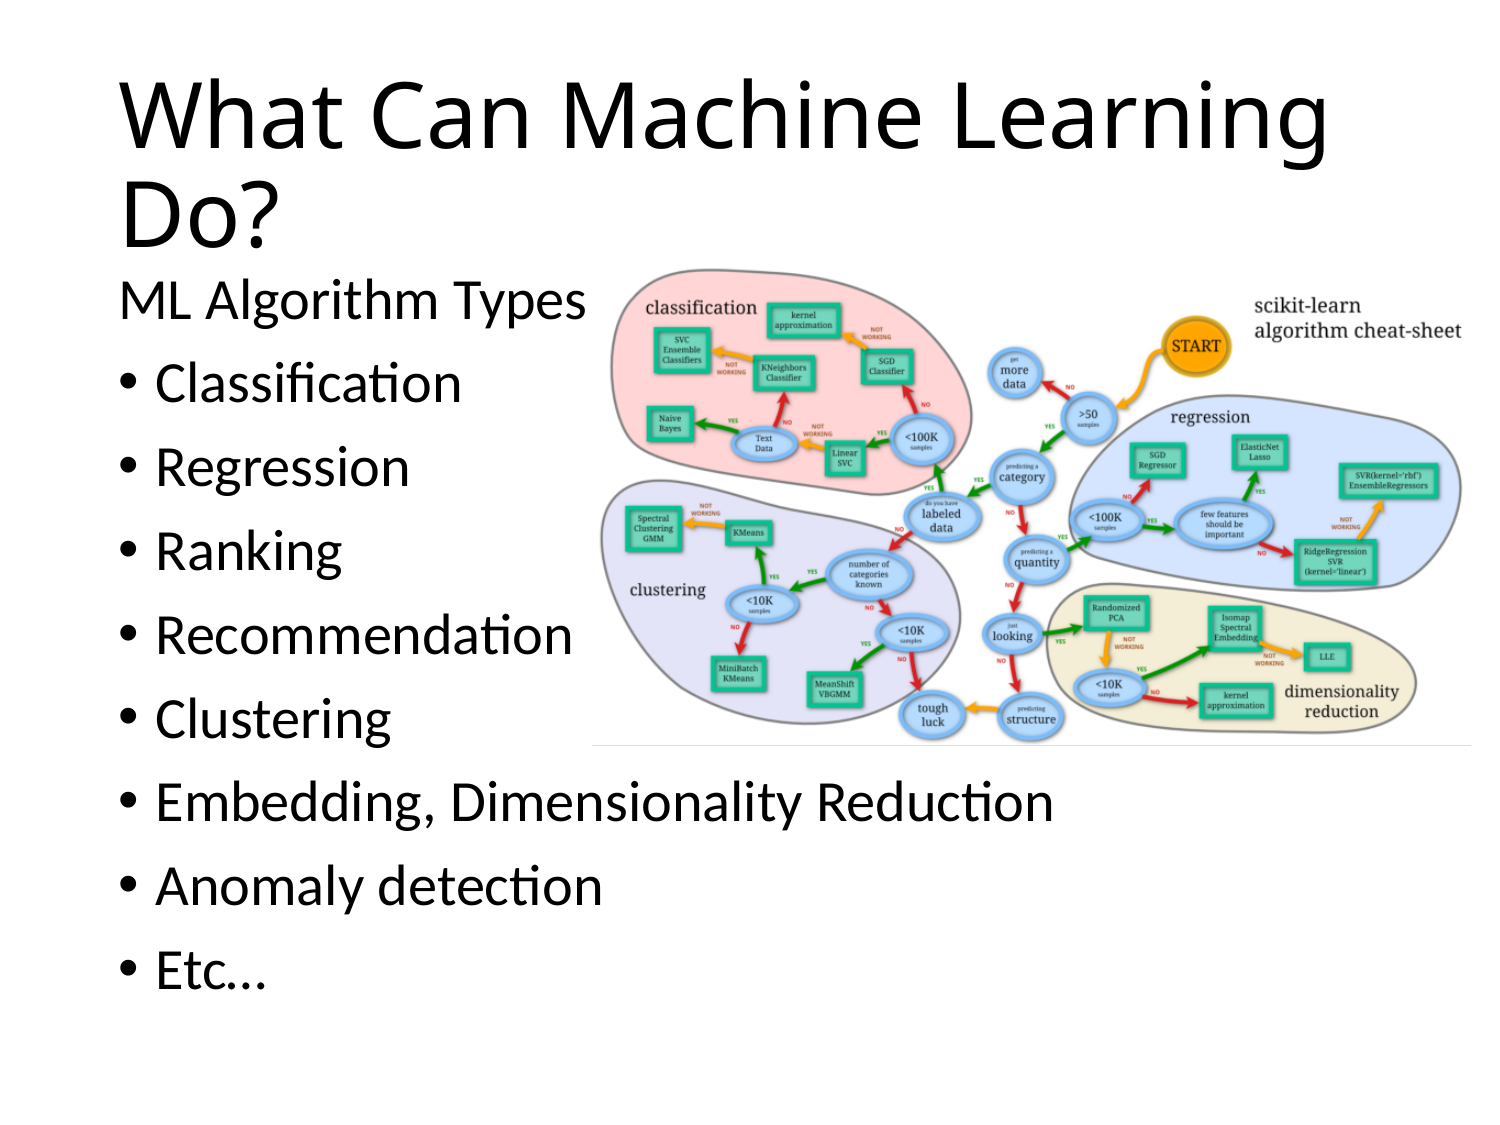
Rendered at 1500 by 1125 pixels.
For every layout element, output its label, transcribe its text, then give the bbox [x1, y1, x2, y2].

list ML Algorithm Types Classification Regression Ranking Recommendation Clustering Embedding, Dimensionality Reduction Anomaly detection Etc… [103, 261, 1397, 1014]
picture [592, 261, 1471, 749]
title What Can Machine Learning Do? [103, 59, 1397, 261]
